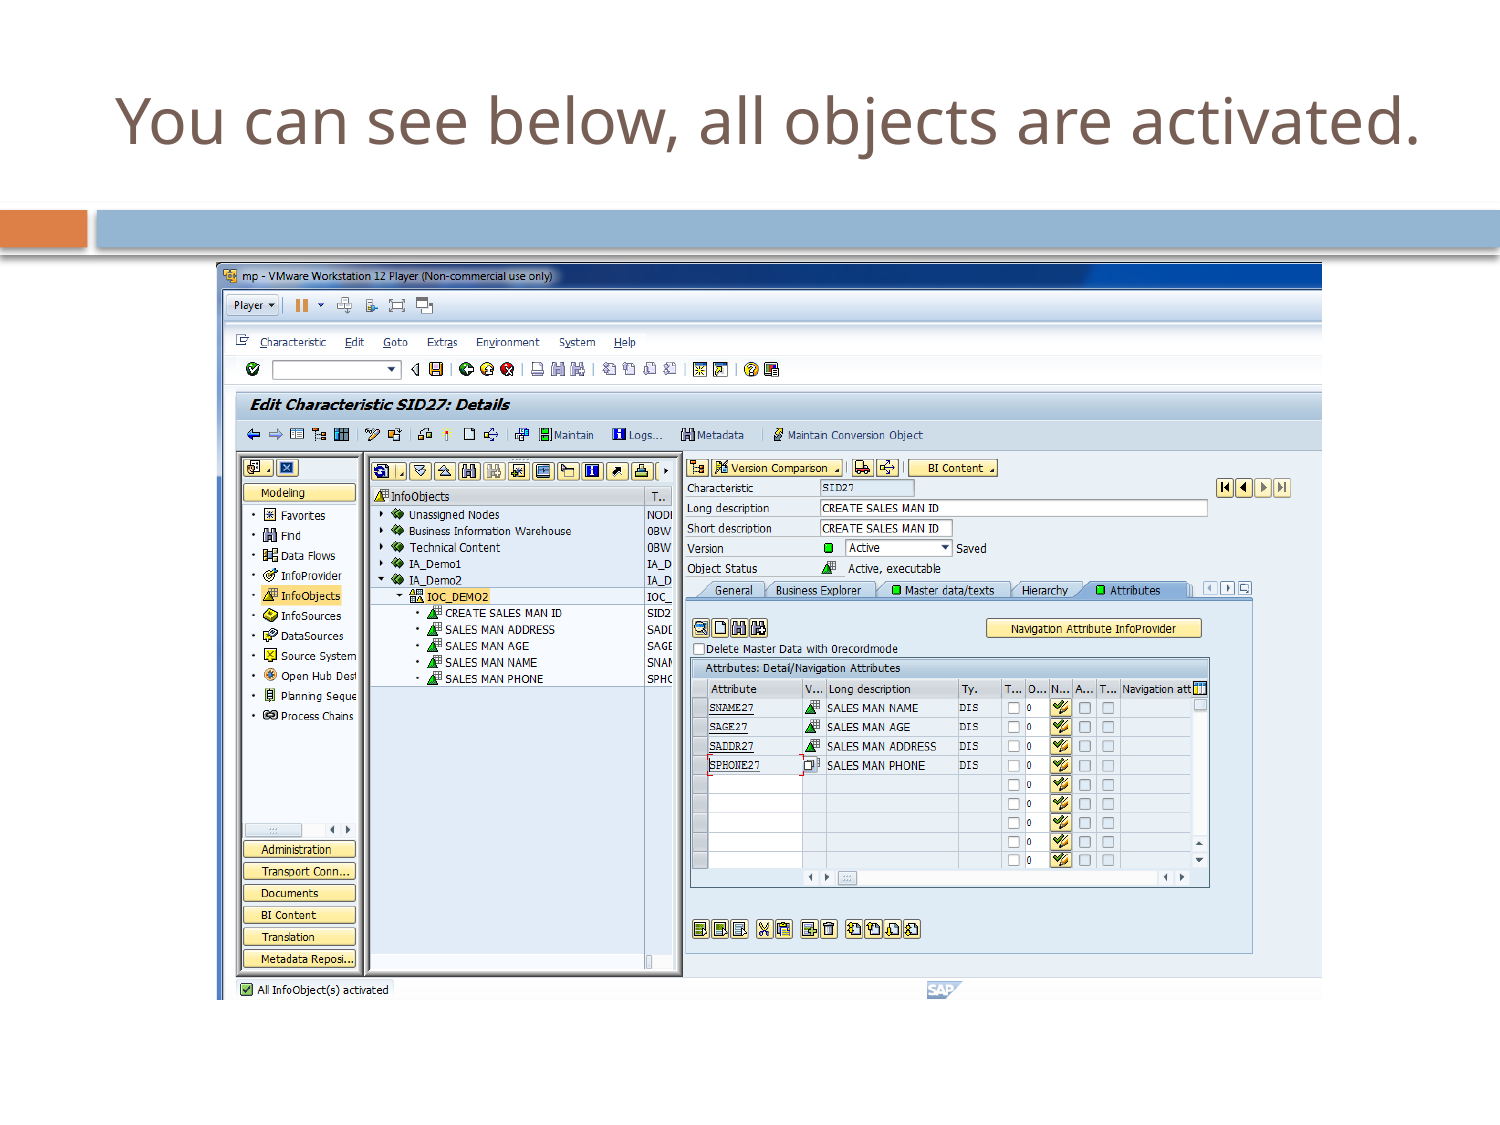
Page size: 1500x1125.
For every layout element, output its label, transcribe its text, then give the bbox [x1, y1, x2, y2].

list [216, 262, 1322, 1001]
title You can see below, all objects are activated. [100, 37, 1438, 200]
